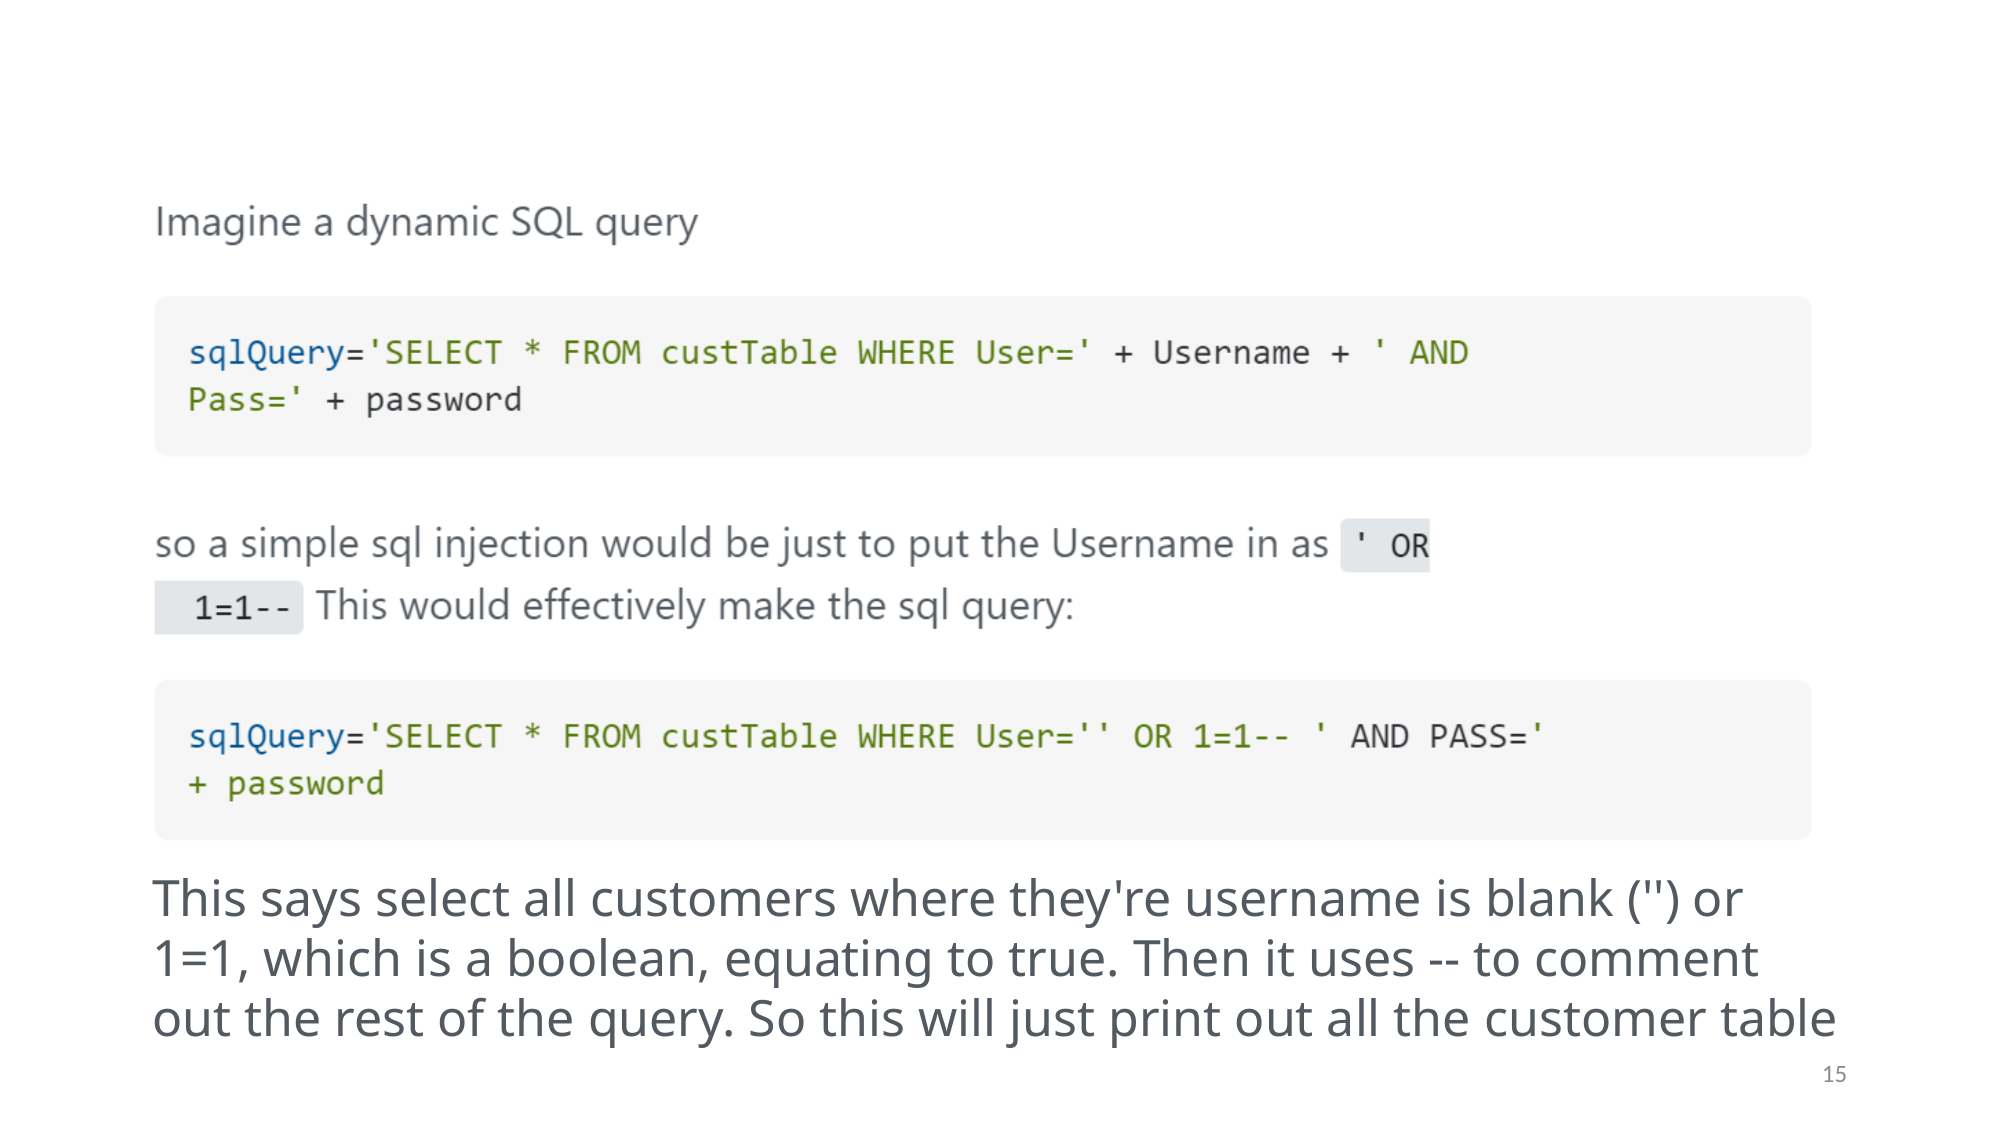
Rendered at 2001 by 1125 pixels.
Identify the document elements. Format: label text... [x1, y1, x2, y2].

picture [137, 157, 1896, 872]
slide_number 15 [1412, 1054, 1863, 1103]
text_box This says select all customers where they're username is blank ('') or 1=1, which is a boolean, equating to true. Then it uses -- to comment out the rest of the query. So this will just print out all the customer table [137, 872, 1863, 1054]
